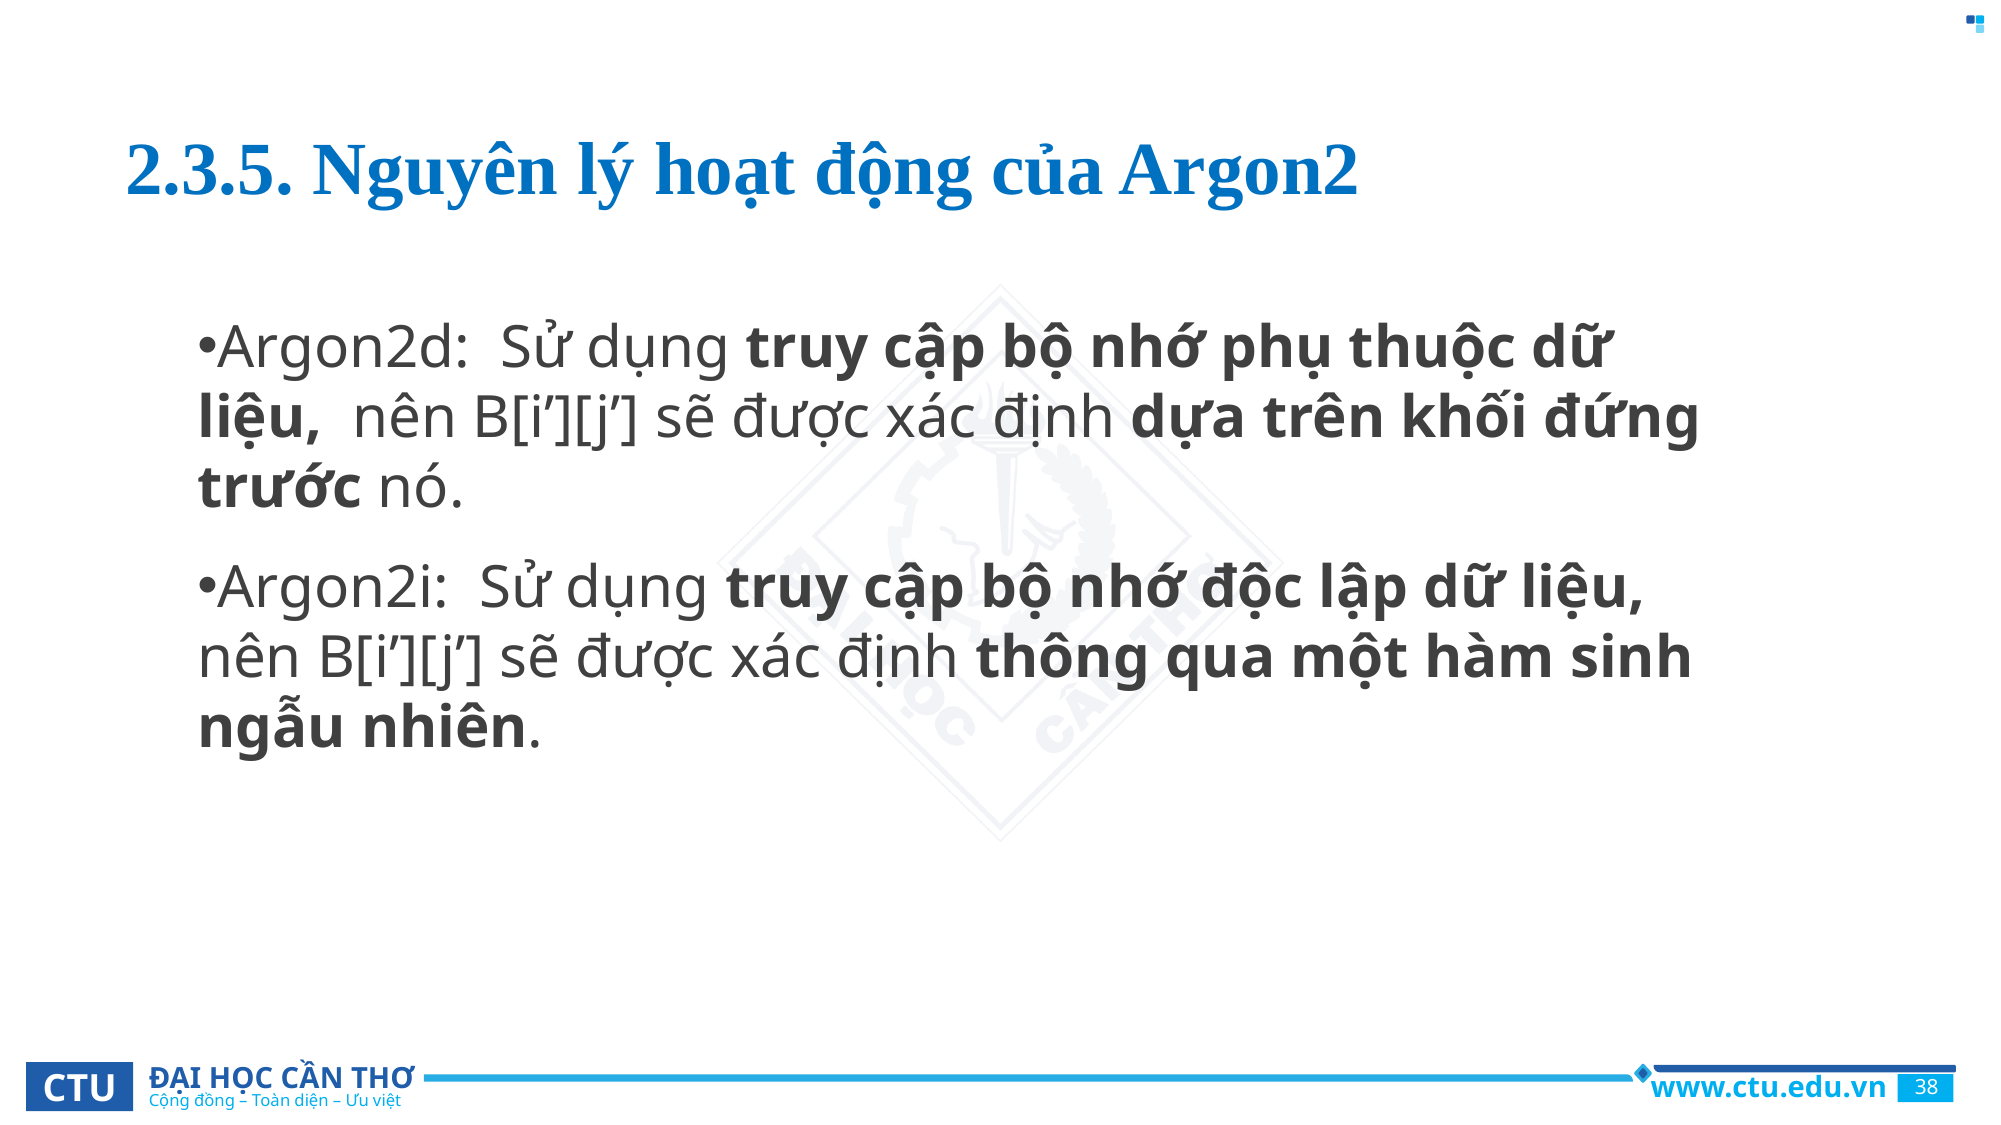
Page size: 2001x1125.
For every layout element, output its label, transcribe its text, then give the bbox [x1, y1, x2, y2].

text_box Argon2d: Sử dụng truy cập bộ nhớ phụ thuộc dữ liệu, nên B[i’][j’] sẽ được xác định dựa trên khối đứng trước nó. [182, 302, 1754, 527]
title 2.3.5. Nguyên lý hoạt động của Argon2 [110, 117, 1410, 219]
text_box Argon2i: Sử dụng truy cập bộ nhớ độc lập dữ liệu, nên B[i’][j’] sẽ được xác định thông qua một hàm sinh ngẫu nhiên. [182, 542, 1766, 767]
